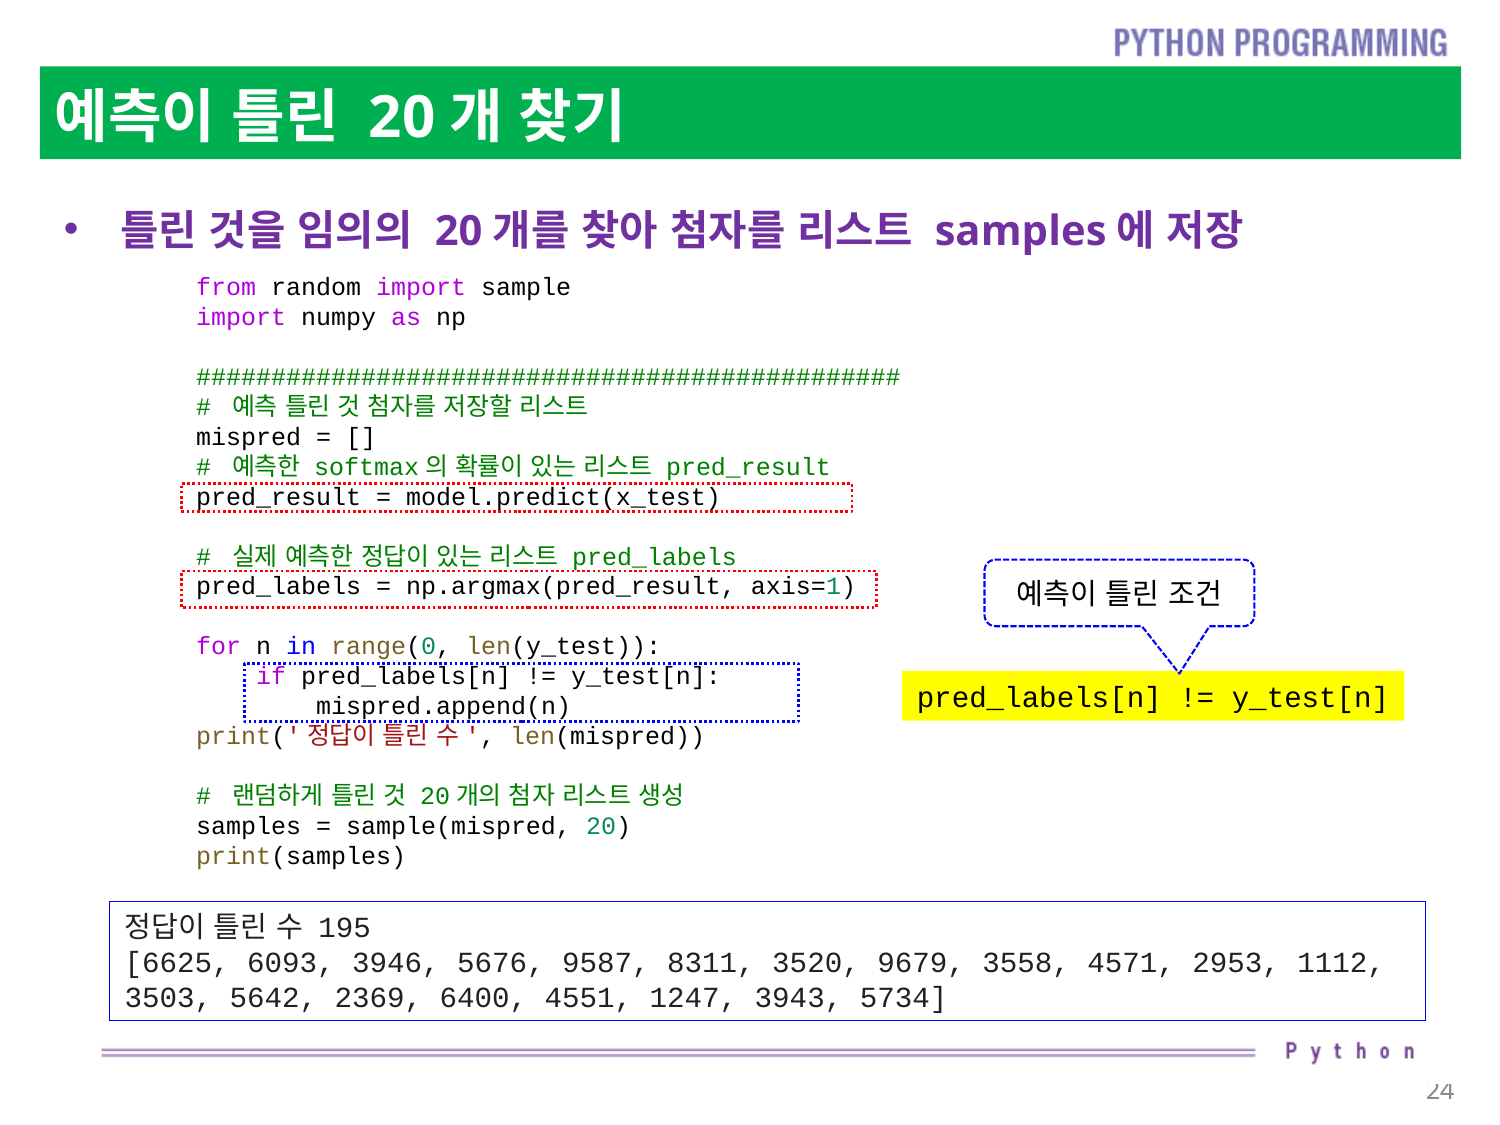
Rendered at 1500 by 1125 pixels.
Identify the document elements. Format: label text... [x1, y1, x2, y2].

text_box 정답이 틀린 수 195 [6625, 6093, 3946, 5676, 9587, 8311, 3520, 9679, 3558, 4571, 2953, 1112, 3503, 5642, 2369, 6400, 4551, 1247, 3943, 5734] [109, 901, 1426, 1021]
text_box [242, 662, 801, 724]
text_box 예측이 틀린 조건 [982, 557, 1257, 674]
picture [1106, 13, 1462, 66]
picture [18, 1020, 1483, 1084]
title 예측이 틀린 20개 찾기 [39, 76, 1444, 152]
text_box pred_labels[n] != y_test[n] [902, 670, 1405, 721]
slide_number 24 [1119, 1071, 1470, 1112]
text_box [179, 569, 879, 609]
text_box [179, 482, 854, 514]
list 틀린 것을 임의의 20개를 찾아 첨자를 리스트 samples에 저장 [48, 195, 1461, 1041]
text_box from random import sample import numpy as np ############################################### # 예측 틀린 것 첨자를 저장할 리스트 mispred = [] # 예측한 softmax의 확률이 있는 리스트 pred_result pred_result = model.predict(x_test) # 실제 예측한 정답이 있는 리스트 pred_labels pred_labels = np.argmax(pred_result, axis=1) for n in range(0, len(y_test)): if pred_labels[n] != y_test[n]: mispred.append(n) print('정답이 틀린 수', len(mispred)) # 랜덤하게 틀린 것 20개의 첨자 리스트 생성 samples = sample(mispred, 20) print(samples) [181, 263, 1197, 877]
